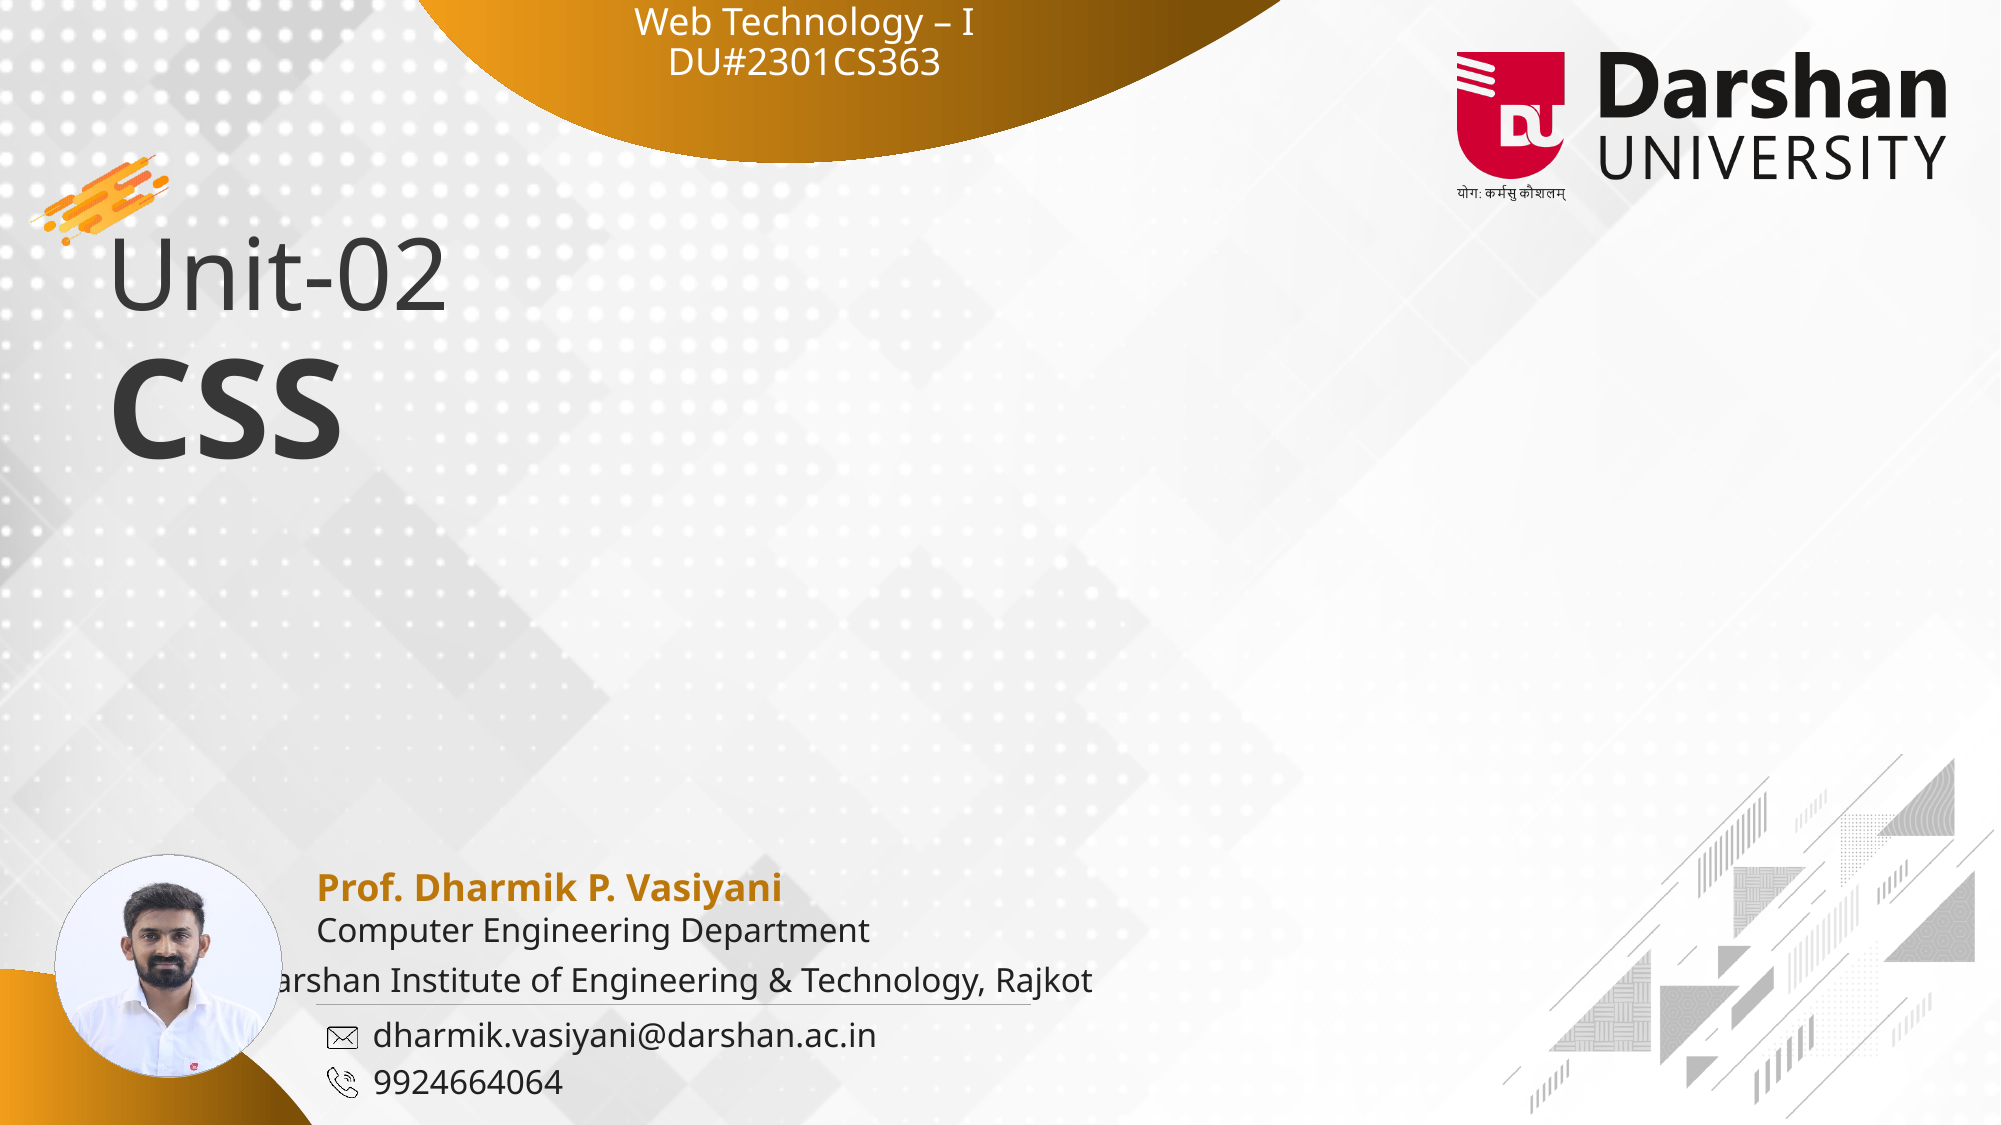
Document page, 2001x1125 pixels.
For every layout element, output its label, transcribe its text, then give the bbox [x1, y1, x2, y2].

list Web Technology – I DU#2301CS363 [423, 3, 1186, 124]
list 9924664064 [358, 1059, 972, 1108]
title Unit-02 CSS [91, 184, 1246, 608]
list dharmik.vasiyani@darshan.ac.in [357, 1013, 971, 1061]
list Computer Engineering Department [301, 913, 915, 956]
picture [54, 854, 283, 1077]
picture [10, 137, 189, 265]
list Prof. Dharmik P. Vasiyani [301, 865, 1217, 913]
picture [327, 1022, 357, 1053]
picture [1457, 52, 1946, 201]
picture [327, 1067, 358, 1098]
